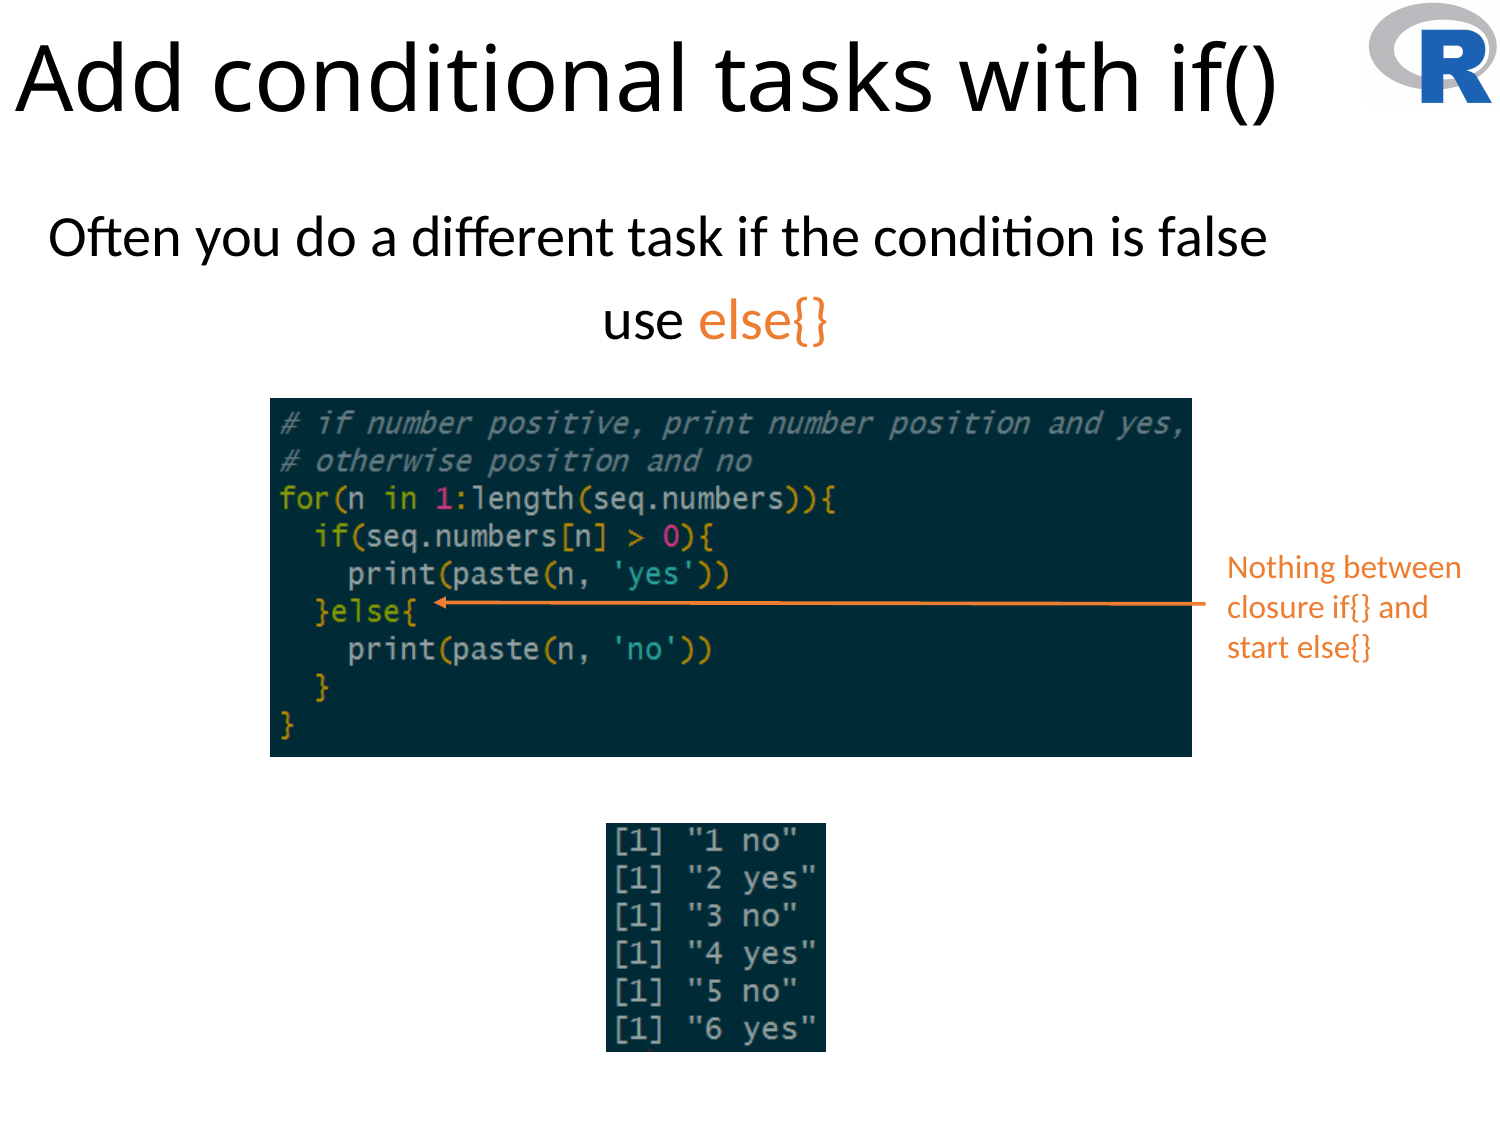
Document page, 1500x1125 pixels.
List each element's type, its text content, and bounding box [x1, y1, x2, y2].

picture [1365, 0, 1500, 107]
picture [1137, 417, 1152, 433]
picture [404, 454, 434, 471]
picture [631, 905, 648, 926]
picture [683, 417, 700, 433]
picture [744, 947, 760, 970]
picture [705, 1017, 722, 1039]
picture [315, 530, 325, 546]
picture [631, 867, 647, 888]
list Often you do a different task if the condition is false use else{} [33, 198, 1399, 459]
picture [543, 530, 554, 539]
picture [565, 414, 579, 433]
picture [386, 417, 403, 433]
picture [401, 567, 416, 584]
picture [338, 448, 367, 471]
picture [281, 412, 300, 433]
picture [525, 492, 538, 515]
picture [743, 909, 759, 926]
picture [665, 454, 681, 471]
picture [336, 486, 347, 513]
picture [509, 417, 525, 433]
picture [527, 454, 542, 471]
picture [783, 947, 797, 964]
picture [596, 454, 629, 471]
picture [634, 429, 640, 438]
picture [821, 486, 835, 513]
picture [471, 523, 521, 546]
picture [617, 828, 627, 855]
picture [617, 941, 627, 968]
picture [783, 1022, 797, 1039]
picture [682, 523, 693, 551]
picture [708, 905, 722, 926]
picture [717, 561, 728, 589]
picture [490, 567, 504, 584]
picture [437, 598, 640, 602]
picture [420, 639, 435, 659]
picture [984, 417, 993, 433]
picture [403, 411, 437, 433]
picture [369, 454, 384, 471]
picture [595, 492, 608, 509]
picture [583, 417, 592, 433]
picture [628, 643, 643, 659]
picture [580, 486, 591, 513]
picture [769, 492, 783, 509]
picture [744, 872, 759, 895]
picture [611, 492, 626, 509]
picture [402, 530, 416, 553]
picture [296, 492, 329, 509]
picture [474, 486, 482, 509]
picture [489, 492, 521, 509]
picture [752, 492, 765, 509]
picture [331, 523, 348, 546]
picture [1117, 417, 1137, 440]
picture [439, 454, 455, 471]
picture [524, 567, 538, 584]
text_box Nothing between closure if{} and start else{} [1212, 537, 1500, 673]
picture [368, 530, 381, 546]
picture [998, 417, 1030, 433]
picture [507, 639, 522, 659]
picture [840, 417, 855, 433]
picture [663, 525, 679, 546]
picture [488, 454, 506, 477]
picture [368, 567, 381, 584]
picture [681, 492, 694, 509]
picture [565, 451, 579, 471]
picture [436, 530, 451, 546]
picture [783, 872, 797, 888]
picture [350, 599, 360, 622]
picture [594, 523, 604, 551]
picture [454, 567, 469, 590]
picture [617, 865, 627, 893]
picture [509, 454, 525, 471]
picture [646, 567, 660, 584]
picture [949, 417, 958, 433]
picture [743, 985, 759, 1001]
picture [631, 980, 647, 1001]
picture [545, 636, 556, 664]
picture [368, 643, 381, 659]
picture [440, 561, 451, 589]
picture [349, 643, 364, 665]
picture [548, 417, 557, 433]
picture [548, 454, 556, 471]
picture [576, 530, 591, 546]
picture [1175, 429, 1181, 438]
picture [387, 567, 395, 584]
picture [786, 486, 797, 513]
title Add conditional tasks with if() [0, 0, 1500, 164]
picture [709, 980, 722, 1001]
picture [631, 829, 648, 851]
picture [368, 417, 384, 433]
picture [280, 711, 294, 739]
picture [507, 564, 522, 584]
picture [321, 417, 330, 433]
picture [387, 643, 395, 659]
picture [699, 636, 710, 664]
picture [454, 530, 467, 546]
picture [599, 417, 615, 433]
picture [698, 486, 730, 509]
picture [743, 834, 759, 851]
picture [457, 454, 472, 471]
picture [646, 643, 662, 659]
picture [648, 454, 663, 471]
picture [558, 643, 573, 659]
picture [401, 643, 416, 659]
picture [387, 454, 403, 471]
picture [353, 523, 364, 551]
picture [349, 492, 364, 509]
picture [617, 978, 627, 1006]
picture [583, 454, 591, 471]
picture [652, 978, 660, 1006]
picture [315, 674, 329, 702]
picture [420, 564, 435, 584]
picture [739, 414, 753, 433]
picture [564, 523, 573, 551]
picture [472, 643, 487, 659]
picture [403, 599, 416, 626]
picture [787, 417, 804, 433]
picture [706, 829, 723, 851]
picture [762, 834, 780, 851]
picture [652, 865, 660, 893]
picture [542, 486, 573, 509]
picture [628, 530, 643, 546]
picture [762, 1022, 778, 1039]
picture [439, 417, 454, 433]
picture [524, 643, 538, 659]
picture [1049, 417, 1065, 433]
picture [337, 411, 355, 433]
picture [315, 599, 346, 626]
picture [385, 492, 395, 509]
picture [628, 492, 643, 515]
picture [890, 417, 908, 440]
picture [684, 448, 703, 471]
picture [706, 942, 723, 964]
picture [665, 567, 678, 584]
picture [368, 605, 381, 622]
picture [454, 643, 469, 665]
picture [762, 985, 780, 1001]
picture [736, 454, 752, 471]
picture [769, 417, 786, 433]
picture [652, 903, 660, 931]
picture [1085, 411, 1104, 433]
picture [525, 530, 538, 546]
picture [630, 567, 643, 590]
picture [733, 492, 748, 509]
picture [614, 417, 629, 433]
picture [699, 523, 713, 551]
picture [281, 450, 300, 471]
picture [707, 867, 720, 888]
picture [401, 492, 416, 509]
picture [631, 942, 648, 964]
picture [279, 486, 296, 509]
picture [762, 947, 778, 964]
picture [1066, 417, 1082, 433]
picture [762, 909, 780, 926]
picture [858, 417, 874, 433]
picture [631, 1018, 648, 1039]
picture [717, 417, 733, 433]
picture [911, 417, 927, 433]
picture [745, 1022, 760, 1045]
picture [1155, 417, 1171, 433]
picture [762, 872, 778, 888]
picture [663, 492, 678, 509]
picture [349, 567, 364, 590]
picture [558, 567, 573, 584]
picture [652, 941, 660, 968]
picture [472, 567, 488, 584]
picture [488, 417, 506, 440]
picture [317, 454, 333, 471]
picture [437, 487, 453, 509]
picture [652, 1016, 660, 1044]
picture [491, 643, 504, 659]
picture [457, 417, 473, 433]
picture [617, 1016, 627, 1044]
picture [804, 411, 838, 433]
picture [617, 903, 627, 931]
picture [717, 454, 733, 471]
picture [544, 538, 556, 546]
picture [966, 414, 980, 433]
picture [384, 605, 399, 622]
picture [928, 417, 944, 433]
picture [527, 417, 543, 433]
picture [682, 636, 693, 664]
picture [440, 636, 451, 664]
picture [705, 417, 714, 433]
picture [663, 417, 681, 440]
picture [652, 828, 660, 855]
picture [384, 530, 399, 546]
picture [804, 486, 815, 513]
picture [545, 561, 556, 589]
picture [699, 561, 710, 589]
